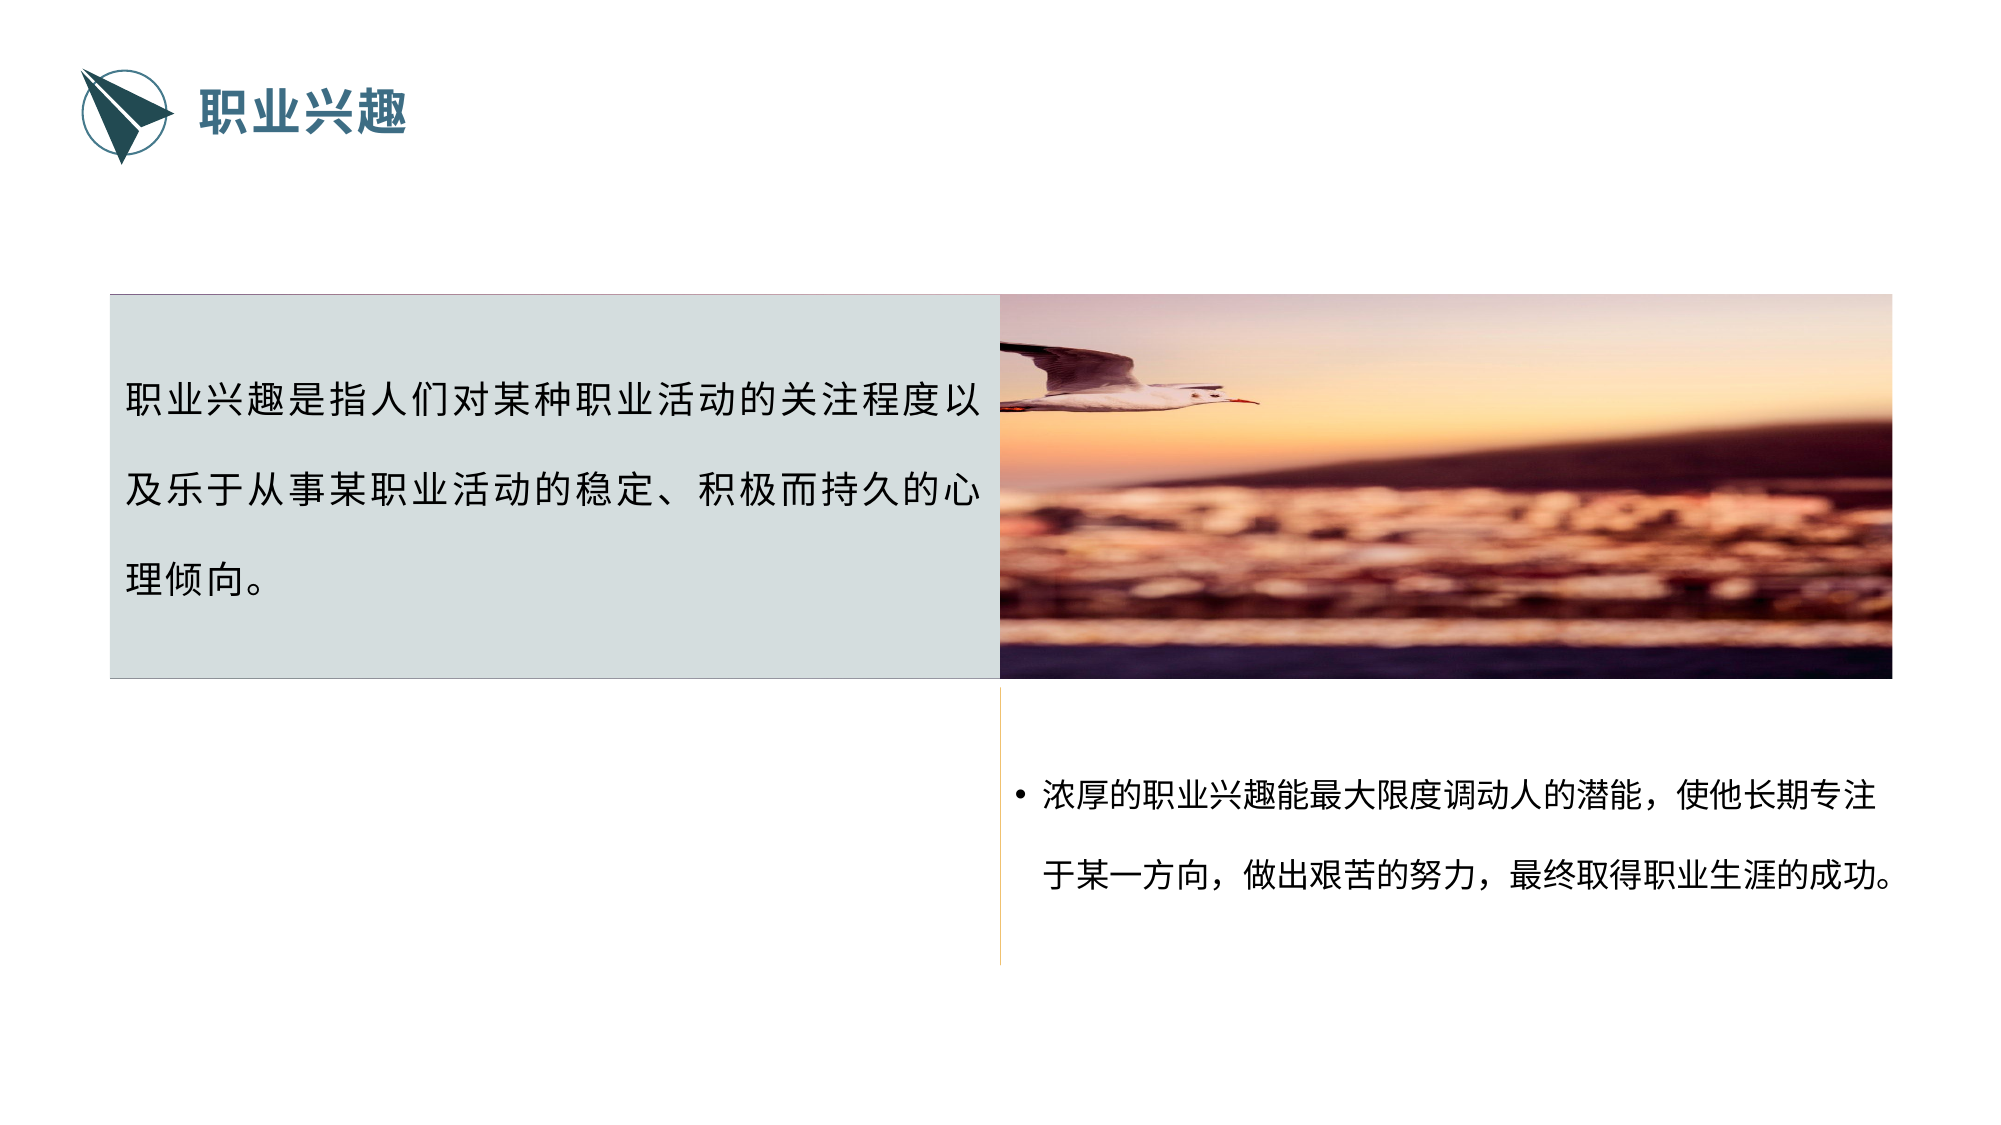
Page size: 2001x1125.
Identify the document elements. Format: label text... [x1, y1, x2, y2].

text_box 职业兴趣 [183, 72, 1184, 148]
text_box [109, 294, 1893, 966]
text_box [80, 68, 175, 165]
